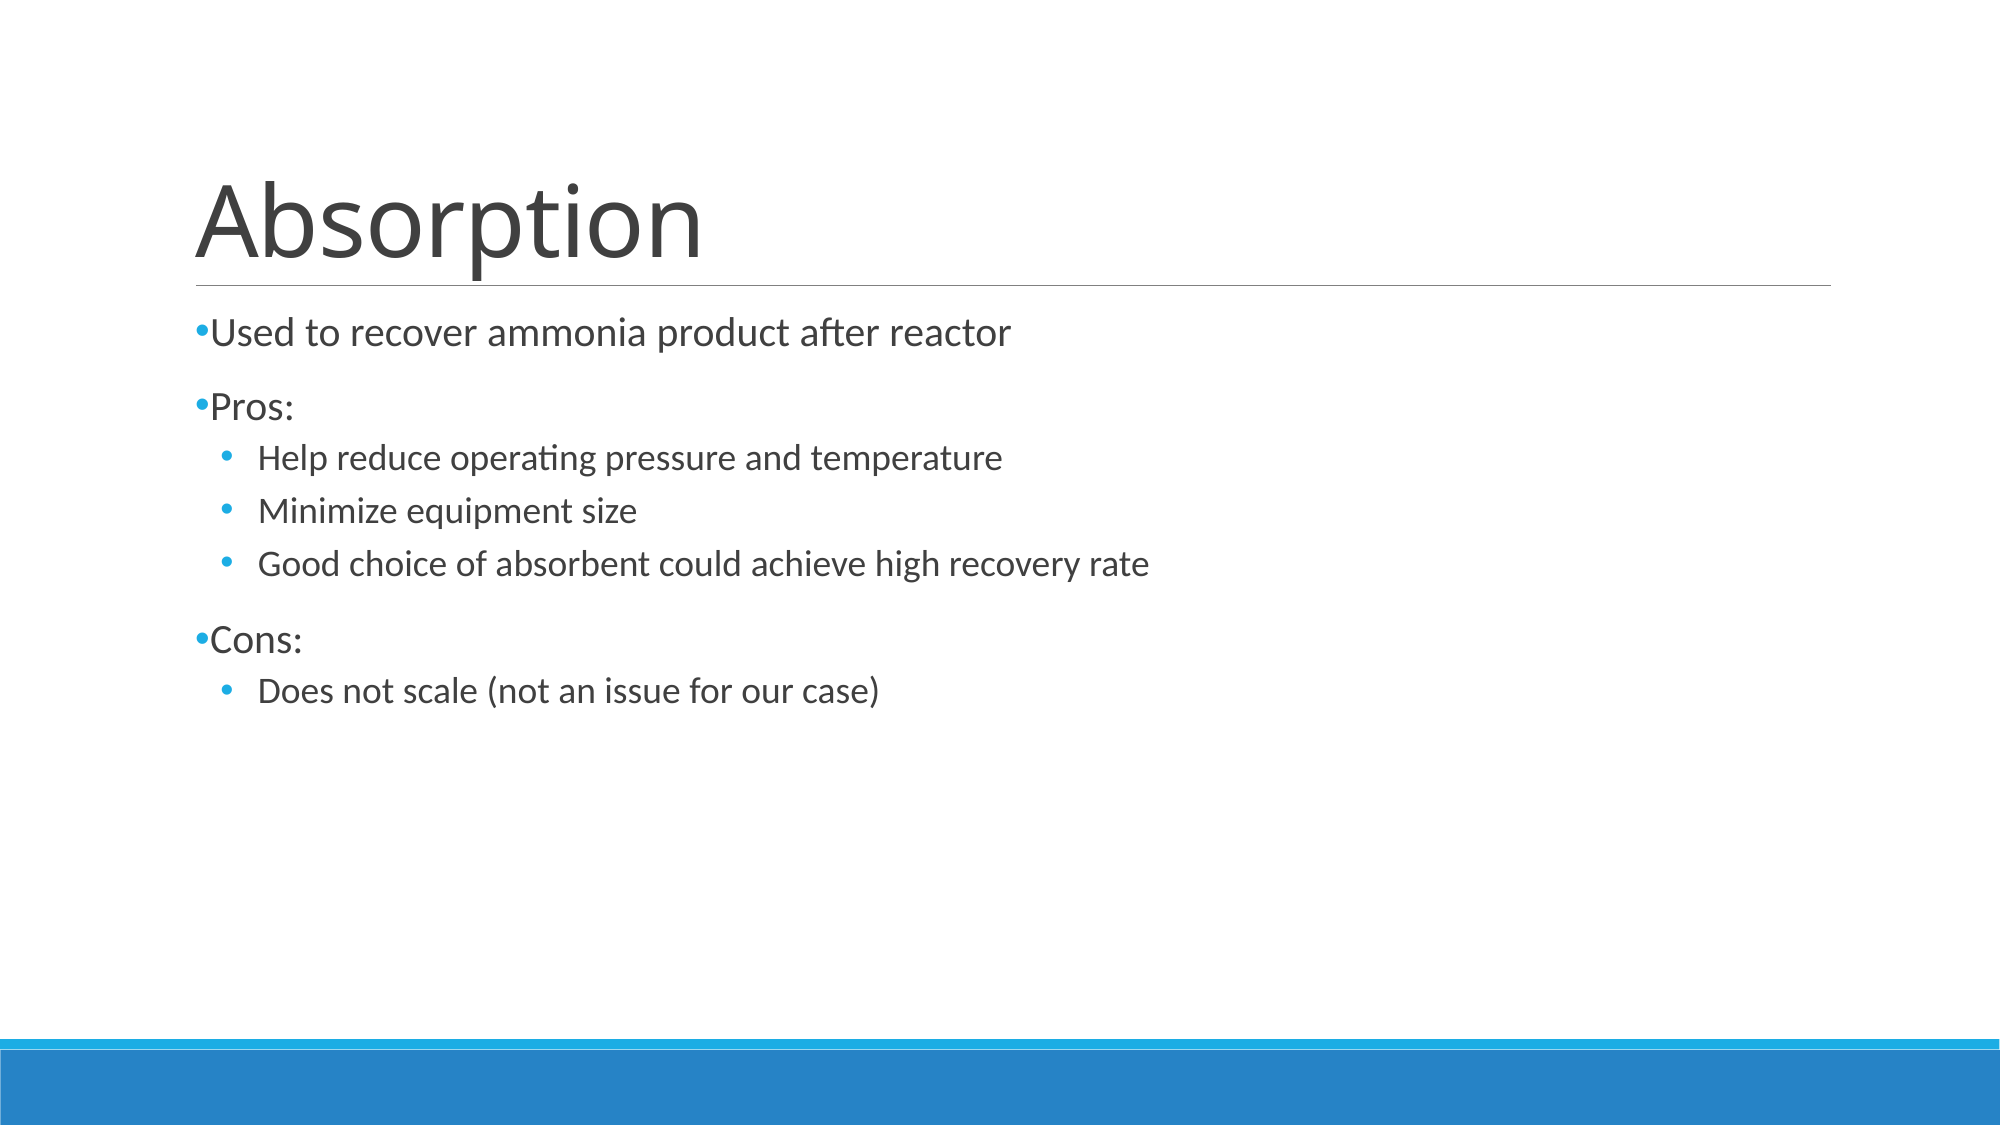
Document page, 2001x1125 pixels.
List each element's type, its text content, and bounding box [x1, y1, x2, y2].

list Used to recover ammonia product after reactor Pros: Help reduce operating pressure and temperature Minimize equipment size Good choice of absorbent could achieve high recovery rate Cons: Does not scale (not an issue for our case) [180, 302, 1830, 963]
title Absorption [180, 47, 1830, 285]
